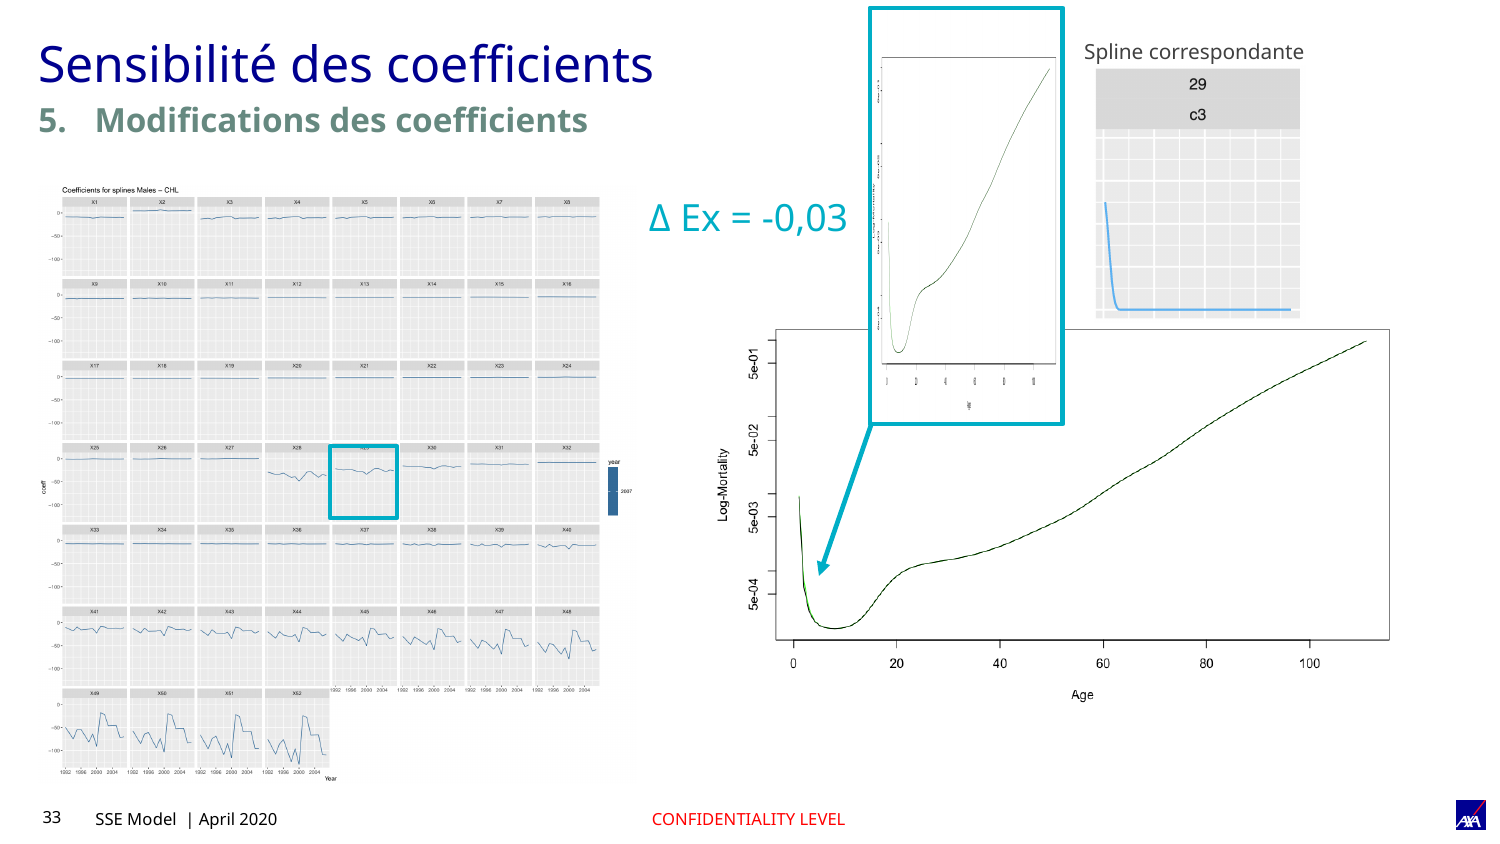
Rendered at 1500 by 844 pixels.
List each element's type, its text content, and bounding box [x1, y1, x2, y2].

picture [712, 9, 1421, 718]
footer CONFIDENTIALITY LEVEL [545, 804, 952, 834]
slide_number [82, 804, 446, 834]
title Sensibilité des coefficients [38, 33, 866, 92]
picture [1456, 800, 1486, 830]
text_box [818, 421, 873, 577]
text_box Spline correspondante [1084, 38, 1305, 64]
title Sensibilité des coefficients [1065, 33, 1486, 92]
picture [38, 184, 638, 784]
text_box Δ Ex = -0,03 [648, 194, 849, 240]
